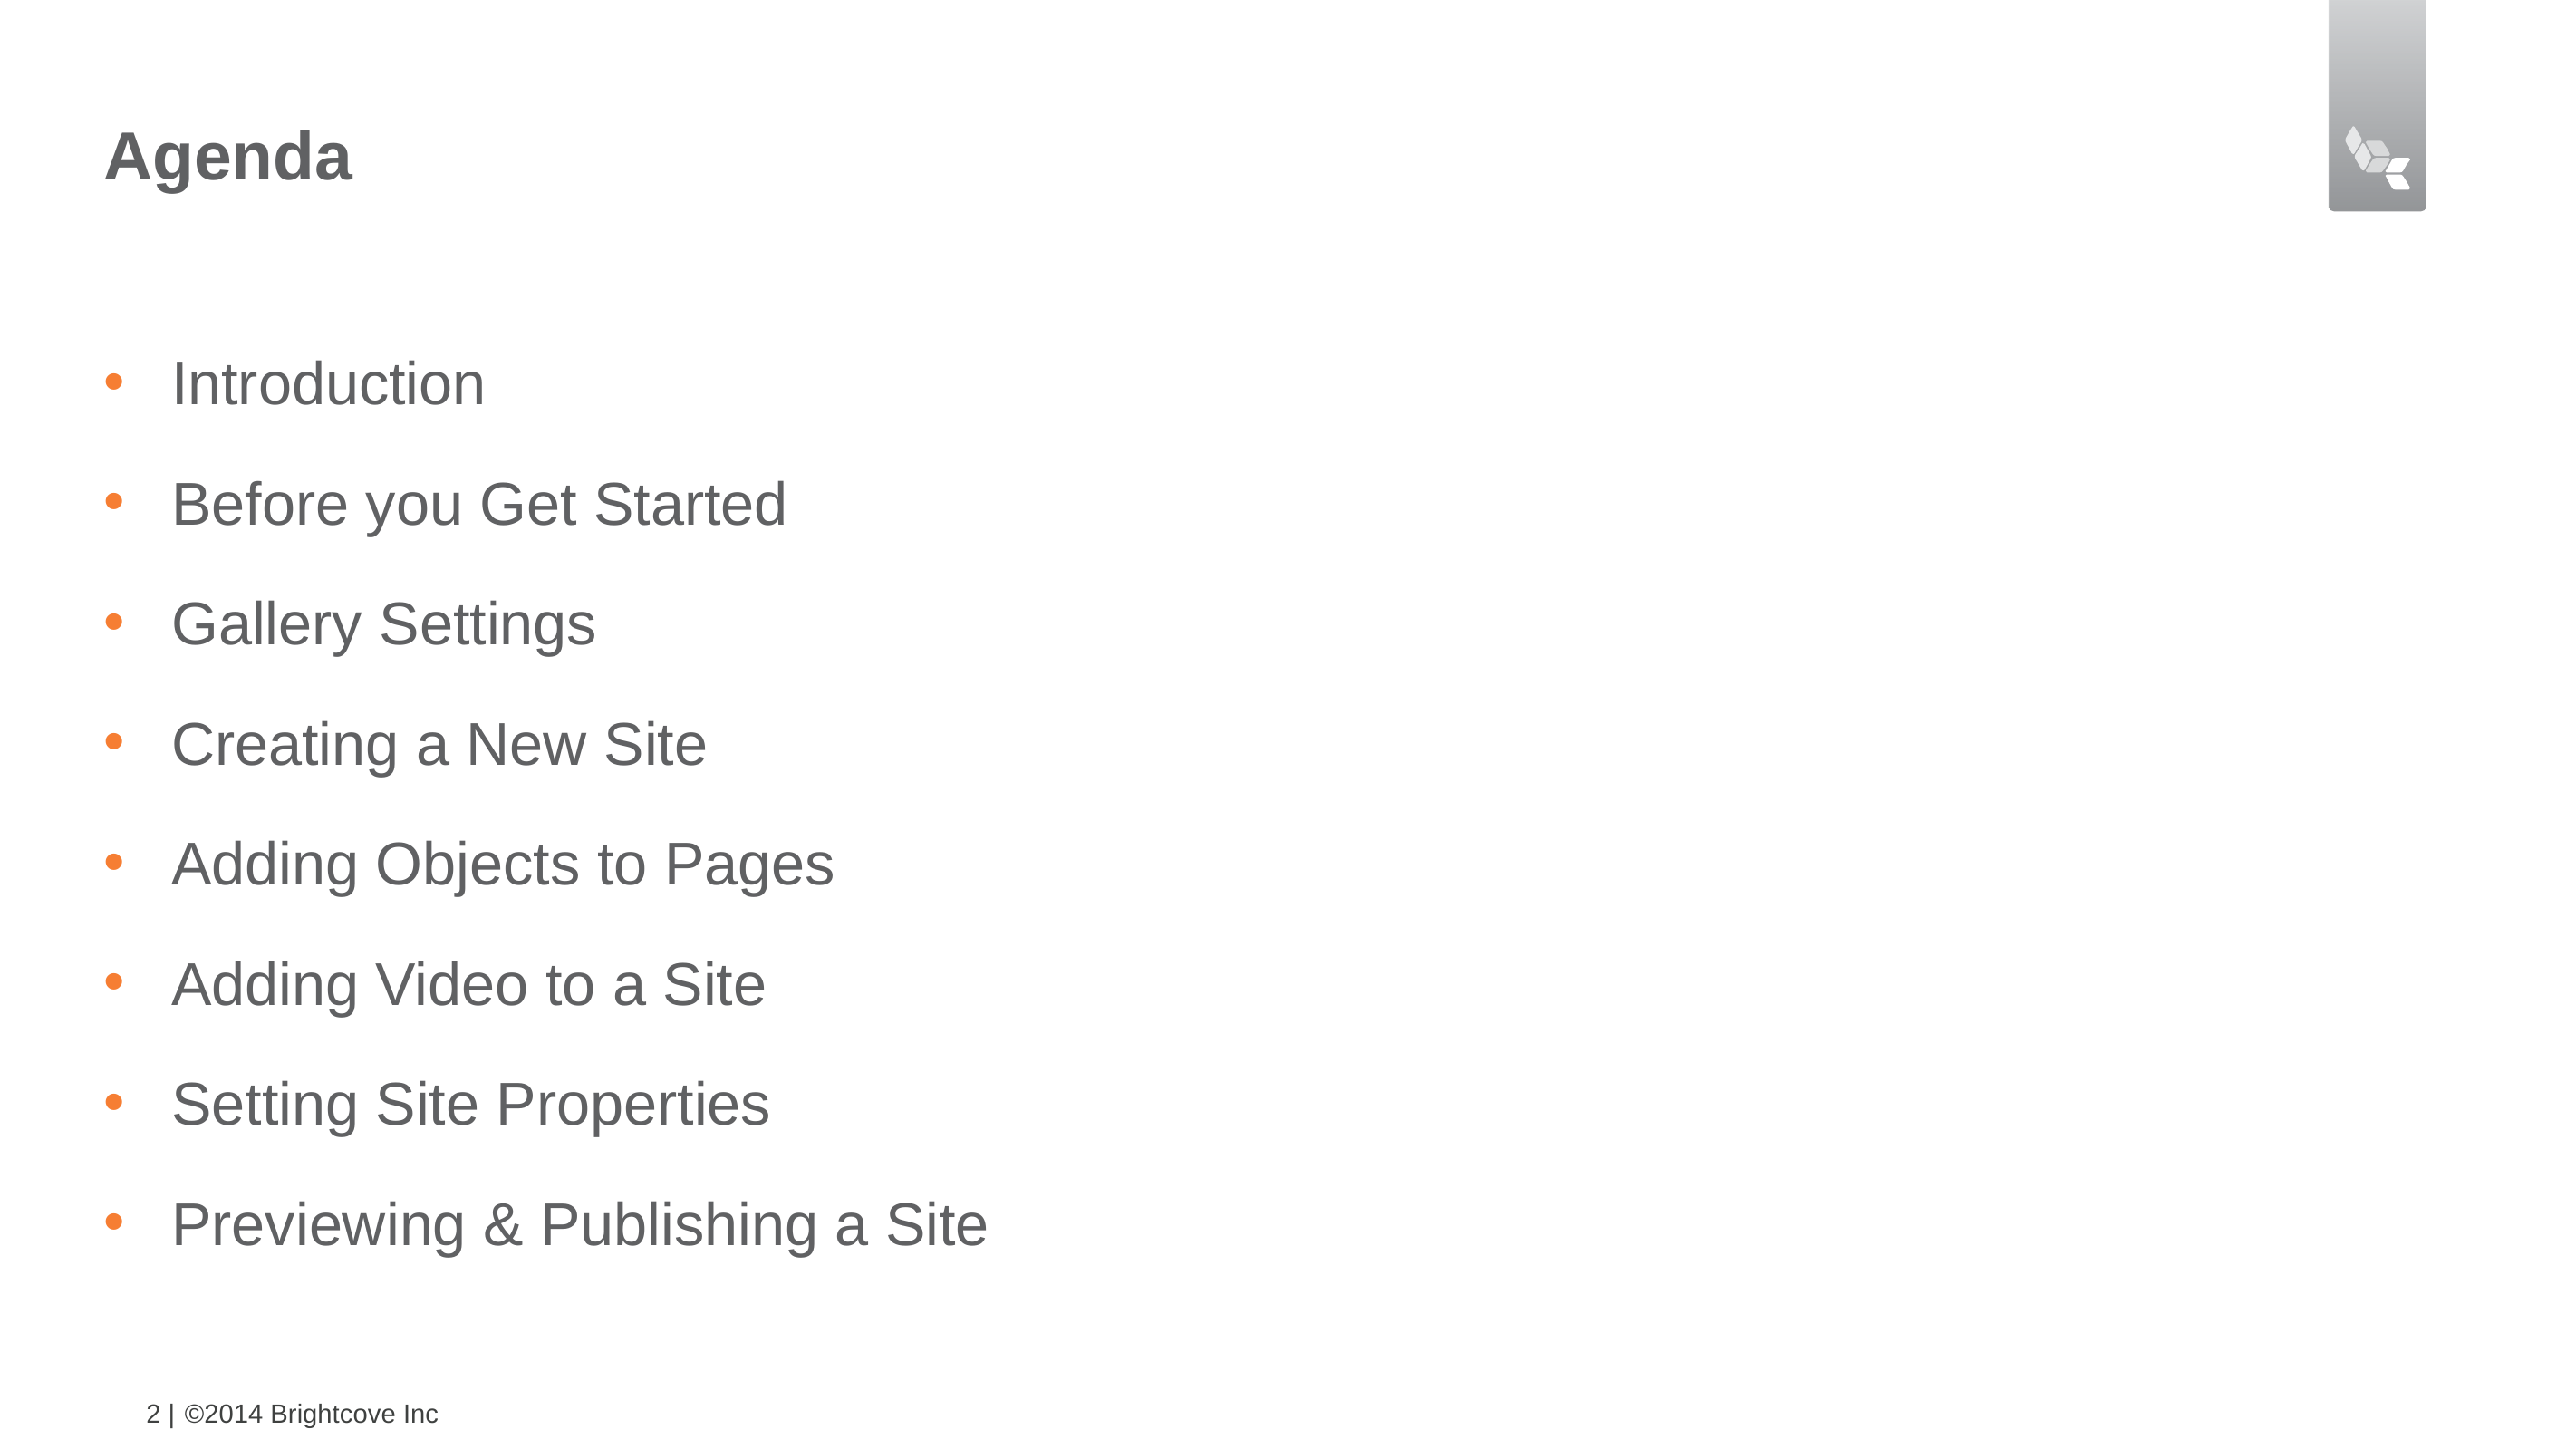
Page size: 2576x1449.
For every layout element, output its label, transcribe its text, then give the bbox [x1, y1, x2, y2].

title Agenda [80, 44, 2270, 260]
slide_number 2 | [88, 1374, 189, 1449]
footer ©2014 Brightcove Inc [189, 1374, 988, 1449]
list Introduction Before you Get Started Gallery Settings Creating a New Site Adding Objects to Pages Adding Video to a Site Setting Site Properties Previewing & Publishing a Site [80, 294, 2421, 1272]
